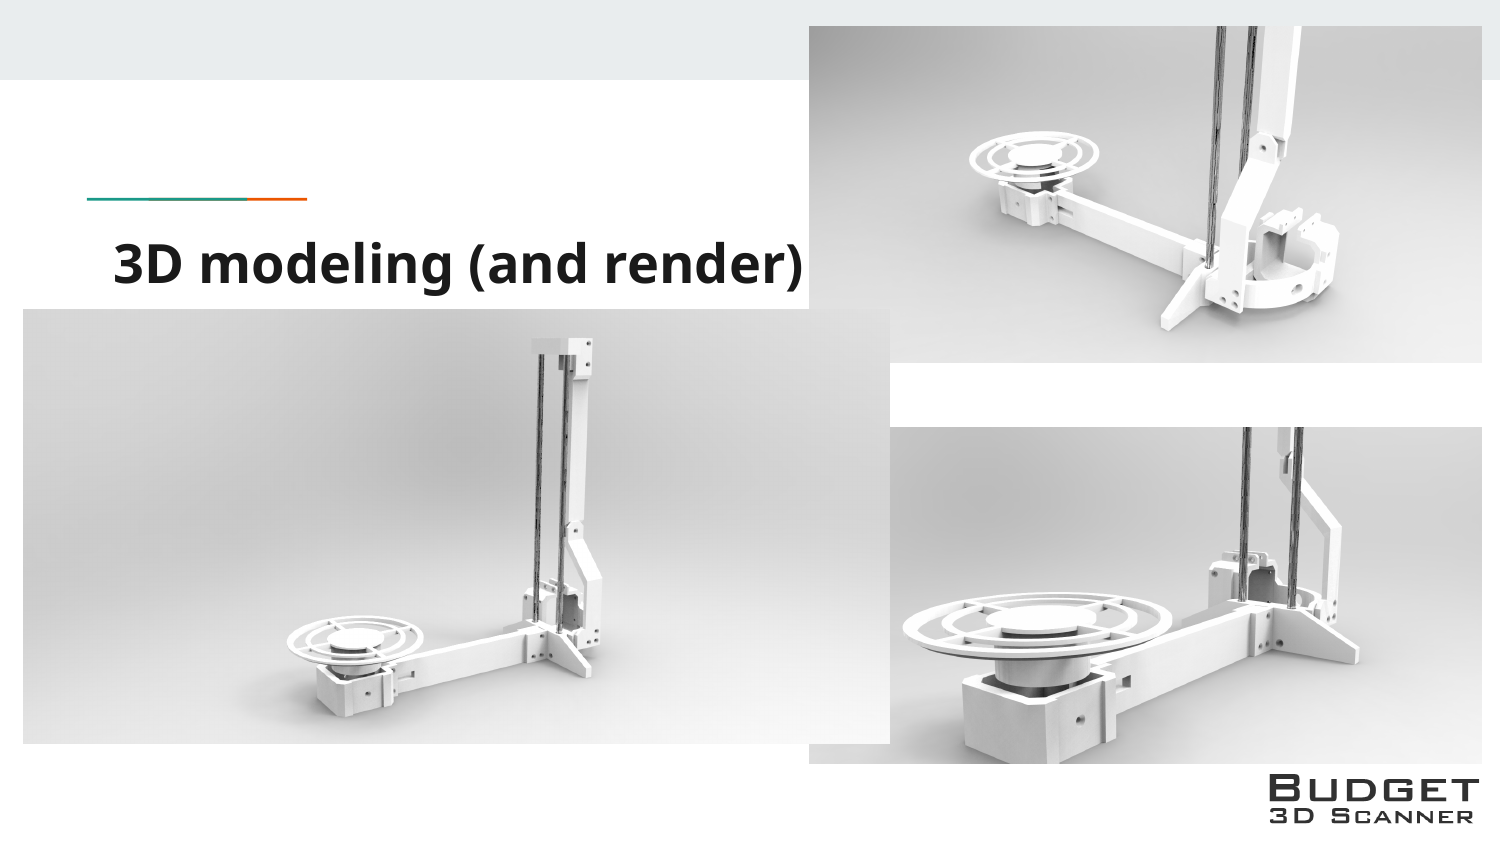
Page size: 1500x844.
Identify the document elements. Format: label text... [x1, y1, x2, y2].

picture [23, 26, 1500, 844]
title 3D modeling (and render) [98, 214, 804, 303]
